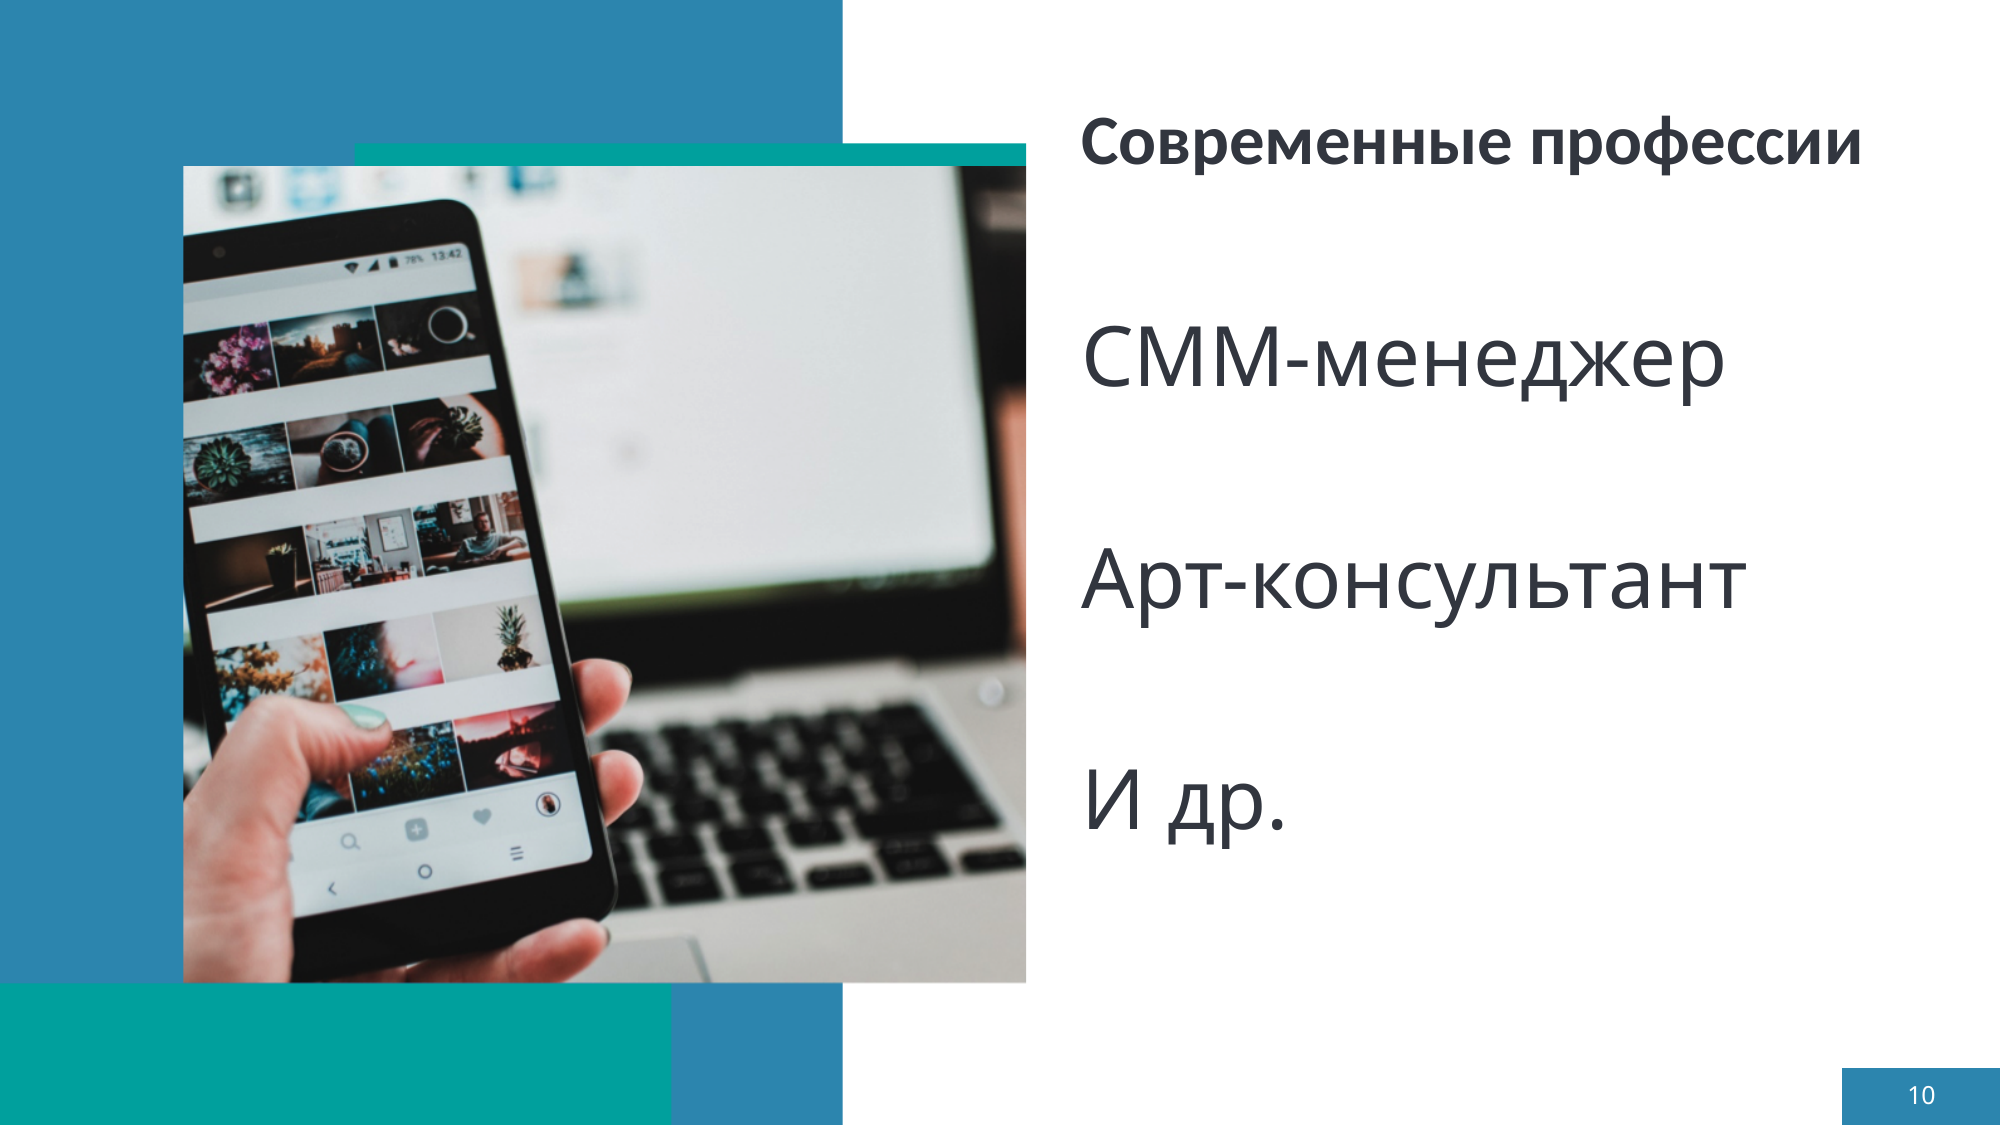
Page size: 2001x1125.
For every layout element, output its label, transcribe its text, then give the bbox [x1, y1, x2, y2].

list СММ-менеджер Арт-консультант И др. [1066, 307, 1951, 843]
slide_number 10 [1889, 1079, 1951, 1114]
title Современные профессии [1066, 85, 1932, 187]
picture [183, 166, 1027, 984]
